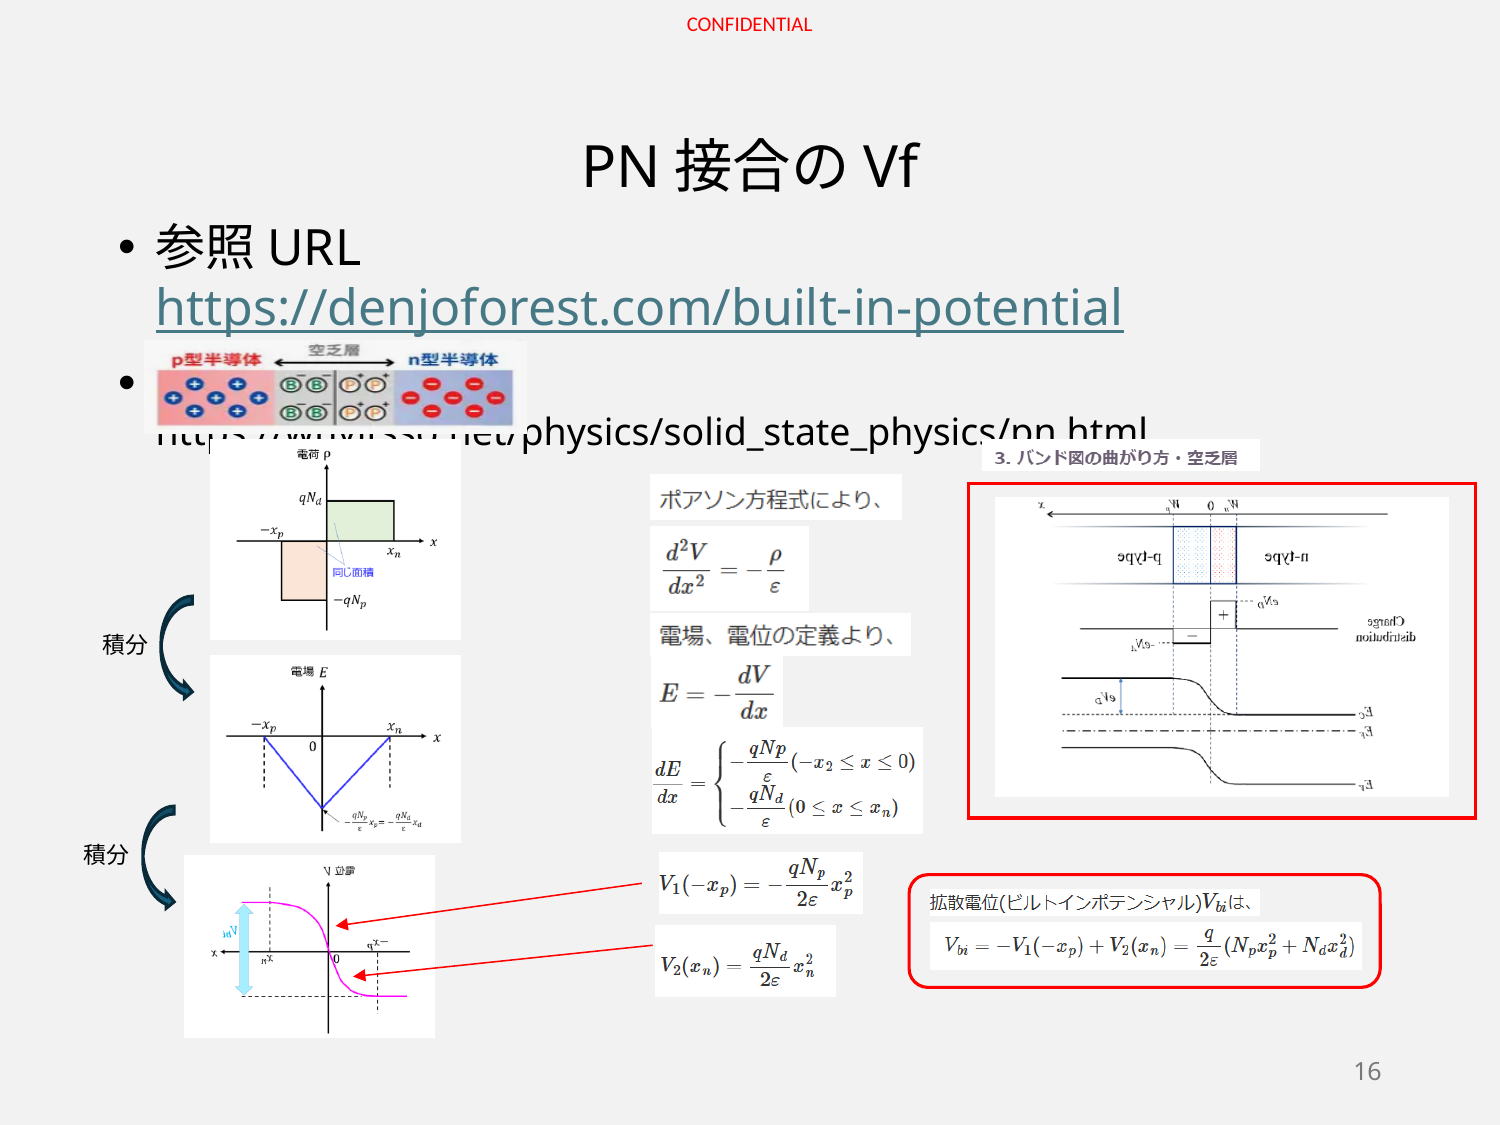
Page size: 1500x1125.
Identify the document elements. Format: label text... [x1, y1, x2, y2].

picture [649, 526, 809, 612]
text_box [907, 873, 1382, 989]
picture [144, 339, 527, 434]
text_box [143, 876, 177, 912]
picture [929, 888, 1261, 916]
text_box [335, 882, 643, 927]
slide_number 16 [1059, 1042, 1397, 1103]
picture [183, 854, 436, 1039]
list 参照URL https://denjoforest.com/built-in-potential https://whyitsso.net/physics/solid_state_physics/pn.html [103, 215, 1397, 1013]
picture [981, 438, 1261, 472]
picture [654, 925, 836, 998]
text_box [967, 482, 1477, 820]
text_box 積分 [69, 832, 159, 876]
picture [659, 852, 863, 915]
picture [995, 497, 1449, 798]
picture [649, 474, 902, 520]
text_box 積分 [87, 622, 177, 666]
picture [929, 921, 1363, 970]
text_box [144, 804, 176, 832]
text_box [161, 666, 195, 702]
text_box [352, 944, 654, 978]
picture [209, 438, 462, 641]
title PN接合のVf [103, 59, 1397, 215]
text_box [162, 594, 194, 622]
picture [209, 655, 462, 844]
picture [649, 613, 923, 834]
